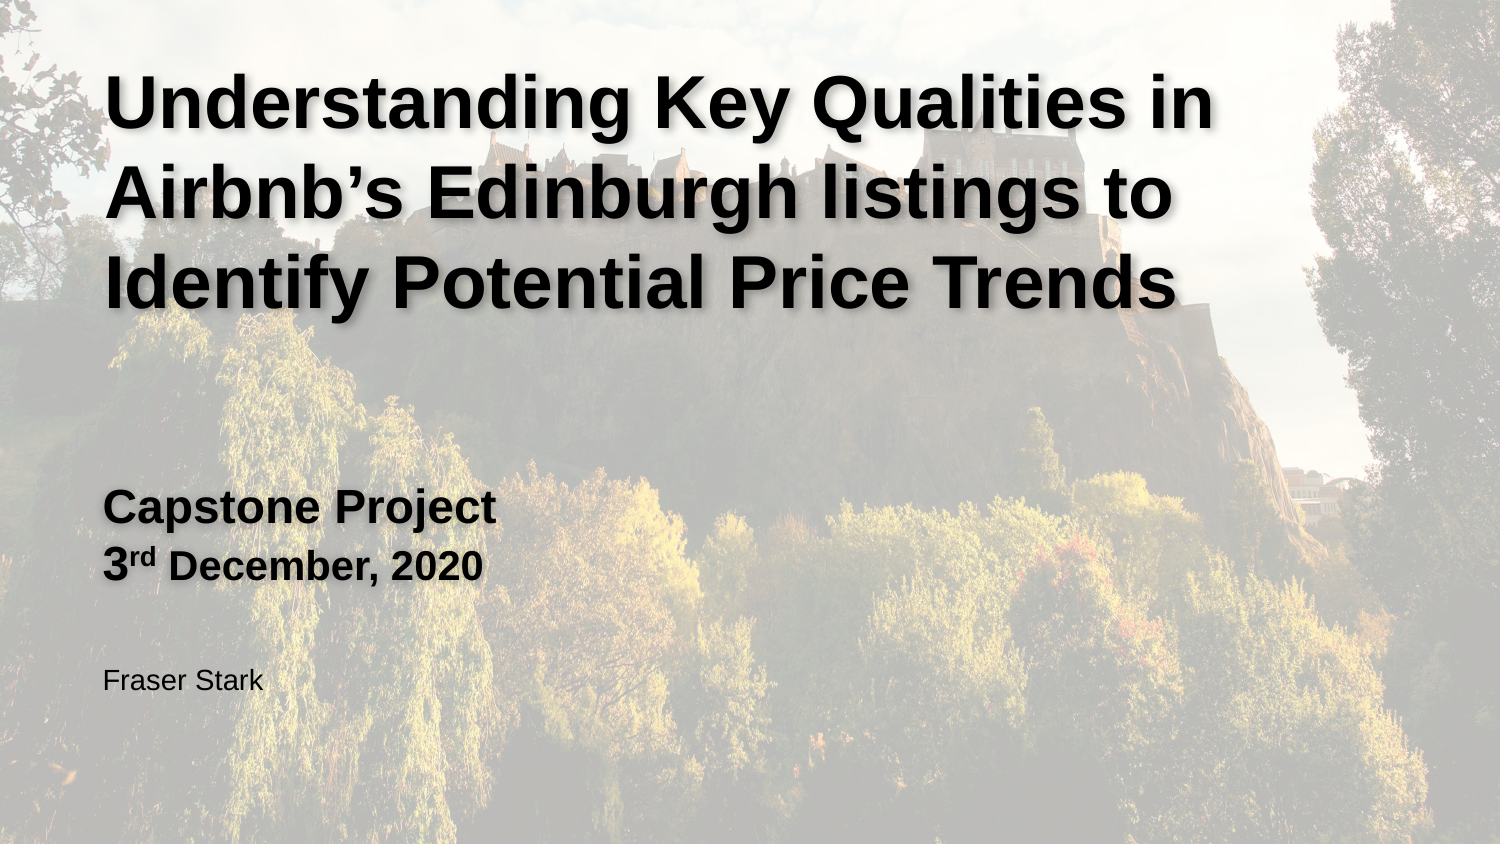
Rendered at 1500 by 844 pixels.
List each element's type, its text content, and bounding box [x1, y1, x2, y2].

title Capstone Project 3rd December, 2020 [87, 478, 1409, 606]
subtitle Fraser Stark [87, 613, 815, 744]
title Understanding Key Qualities in Airbnb’s Edinburgh listings to Identify Potential Price Trends [89, 65, 1411, 339]
